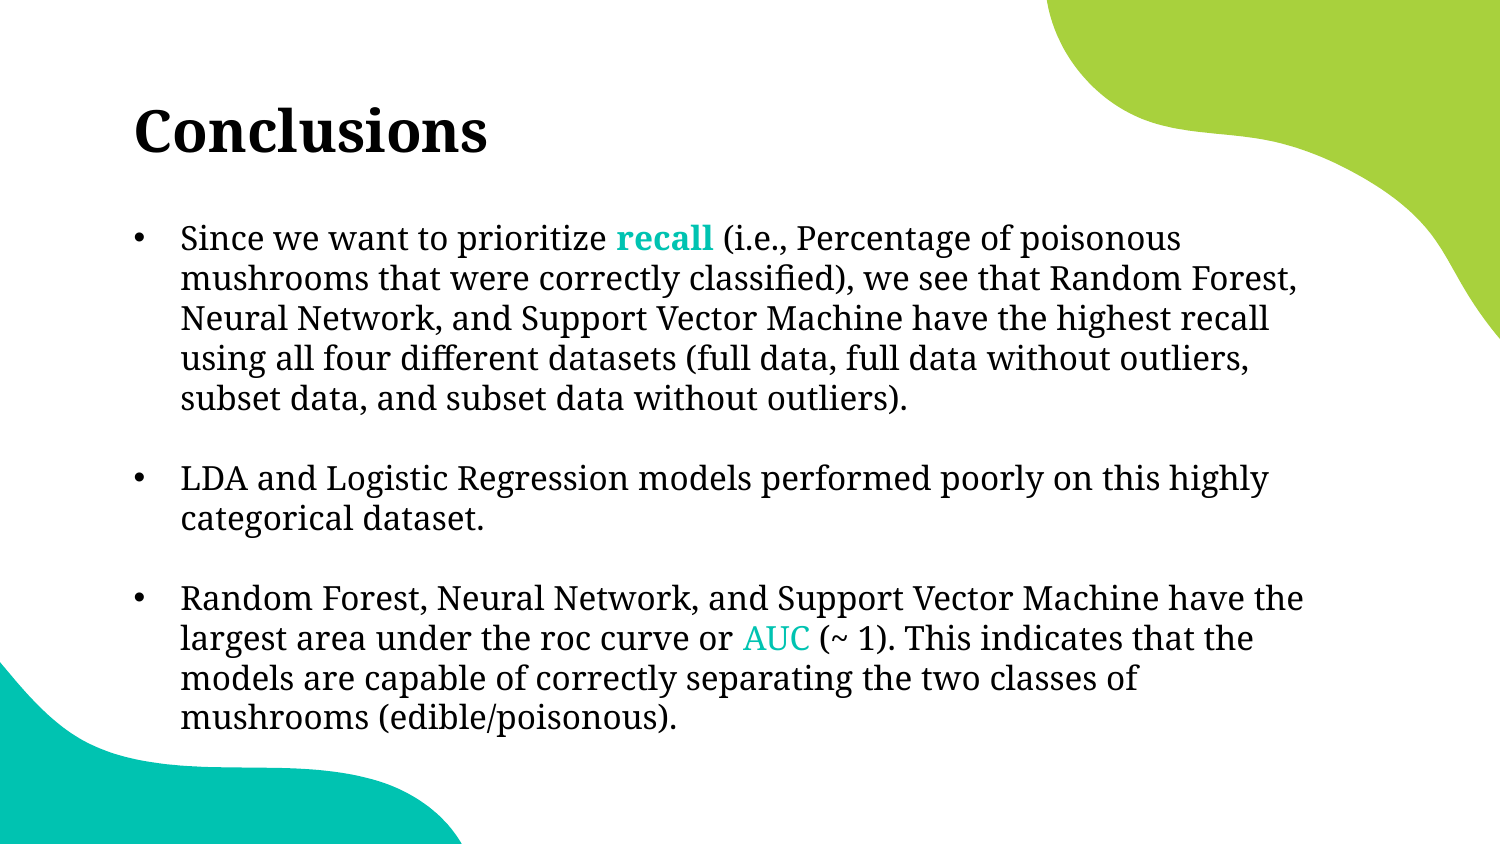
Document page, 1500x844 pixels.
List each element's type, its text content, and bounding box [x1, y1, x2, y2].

title Conclusions [118, 88, 1349, 171]
text_box [0, 662, 462, 844]
text_box [1046, 0, 1500, 340]
text_box Since we want to prioritize recall (i.e., Percentage of poisonous mushrooms that were correctly classified), we see that Random Forest, Neural Network, and Support Vector Machine have the highest recall using all four different datasets (full data, full data without outliers, subset data, and subset data without outliers). LDA and Logistic Regression models performed poorly on this highly categorical dataset. Random Forest, Neural Network, and Support Vector Machine have the largest area under the roc curve or AUC (~ 1). This indicates that the models are capable of correctly separating the two classes of mushrooms (edible/poisonous). [118, 210, 1321, 779]
